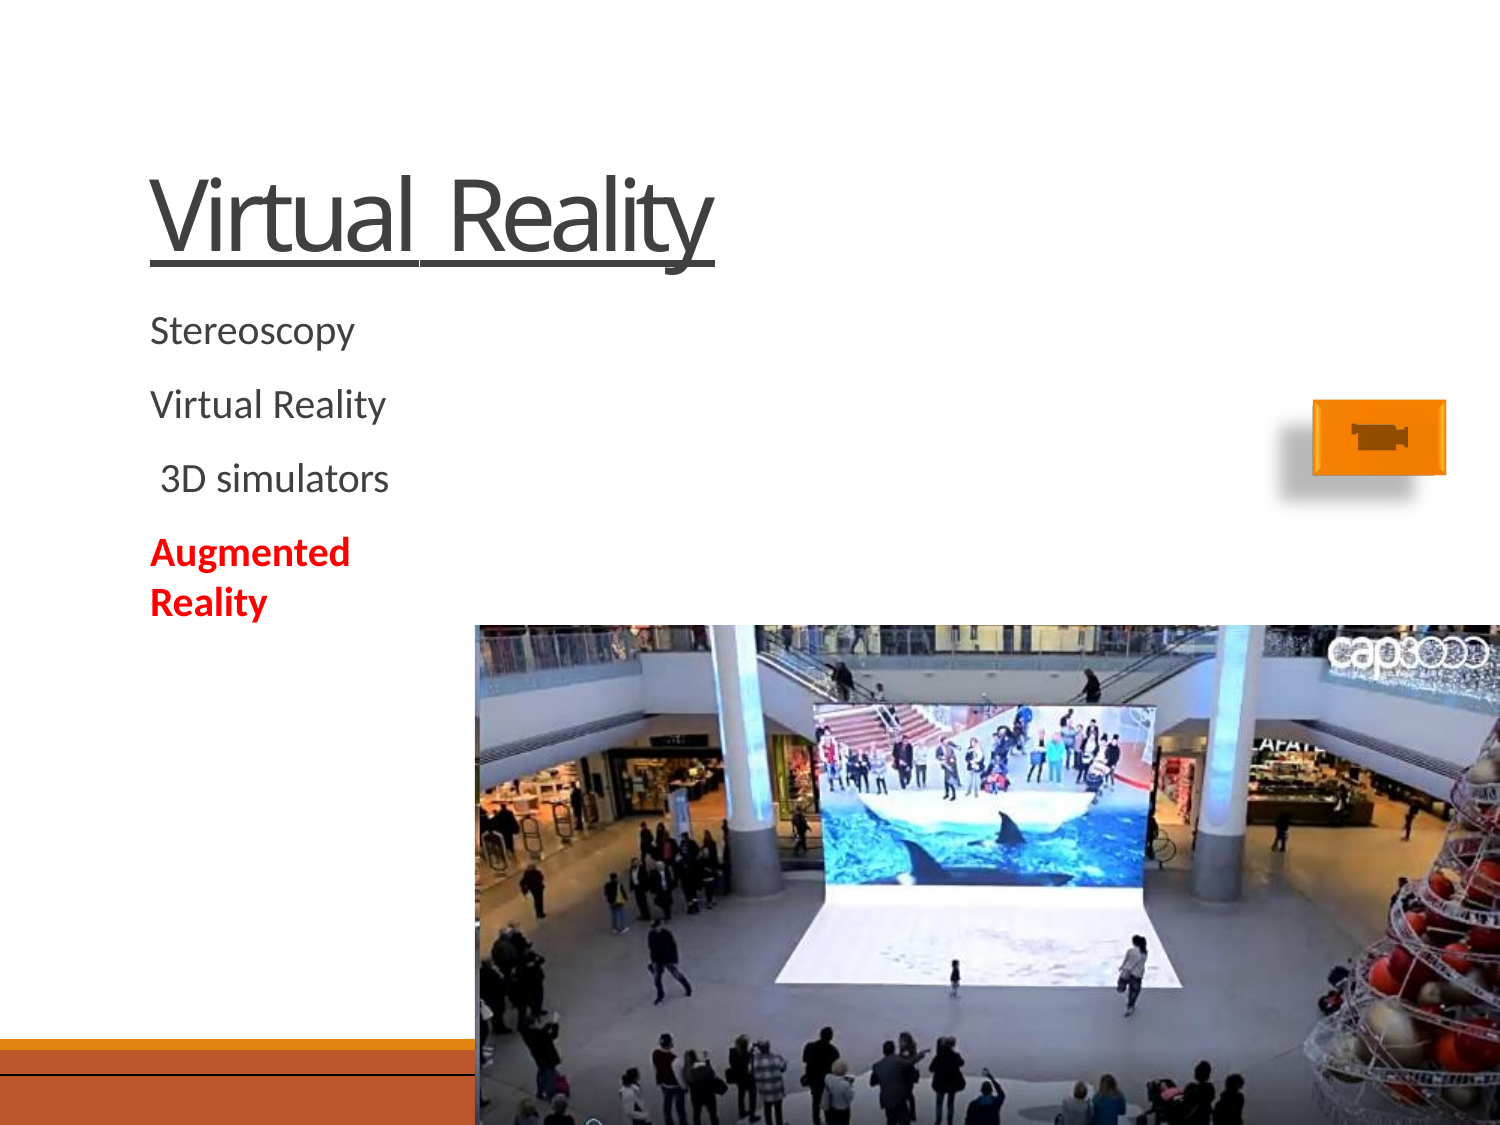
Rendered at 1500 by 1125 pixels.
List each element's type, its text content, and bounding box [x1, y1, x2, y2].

text_box [1260, 399, 1447, 521]
title Virtual Reality [124, 149, 1376, 392]
text_box Stereoscopy Virtual Reality 3D simulators Augmented Reality [147, 276, 483, 624]
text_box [0, 625, 1500, 1125]
